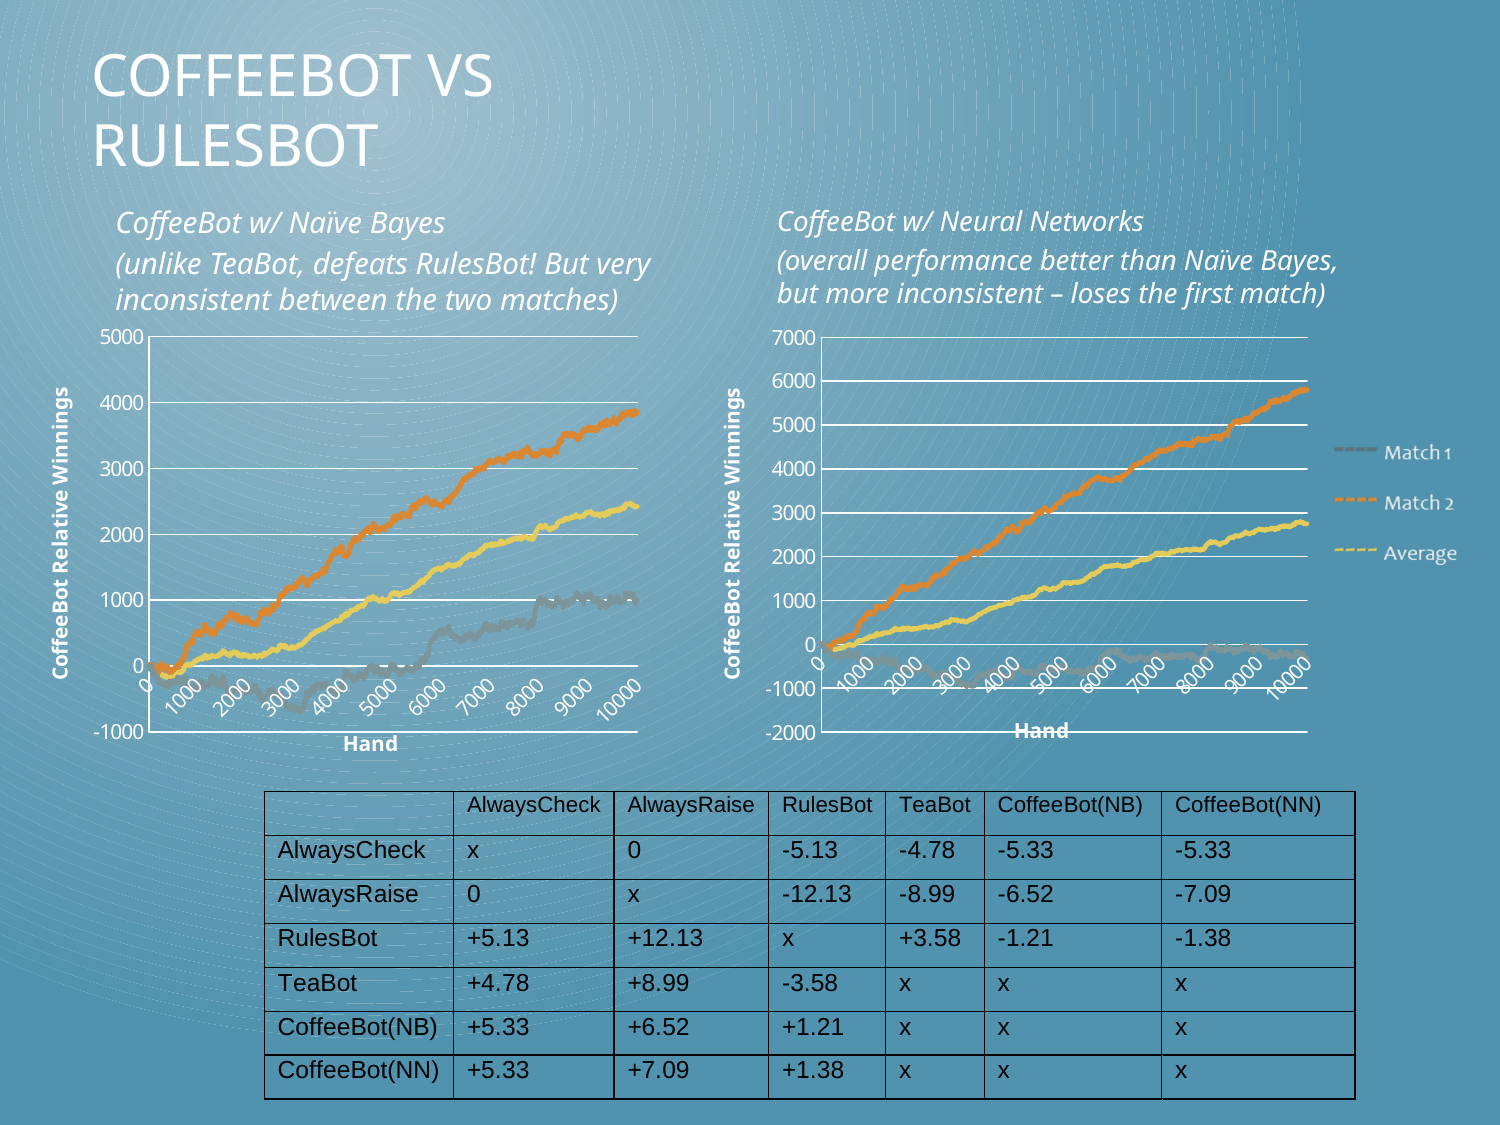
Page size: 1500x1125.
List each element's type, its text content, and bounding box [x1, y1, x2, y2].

picture [1308, 408, 1499, 598]
list CoffeeBot w/ Neural Networks (overall performance better than Naïve Bayes, but more inconsistent – loses the first match) [761, 196, 1388, 338]
chart [29, 278, 1353, 764]
title COFFEEBot vs rulesbot [76, 30, 670, 206]
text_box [111, 790, 1387, 1125]
list CoffeeBot w/ Naïve Bayes (unlike TeaBot, defeats RulesBot! But very inconsistent between the two matches) [100, 196, 715, 287]
